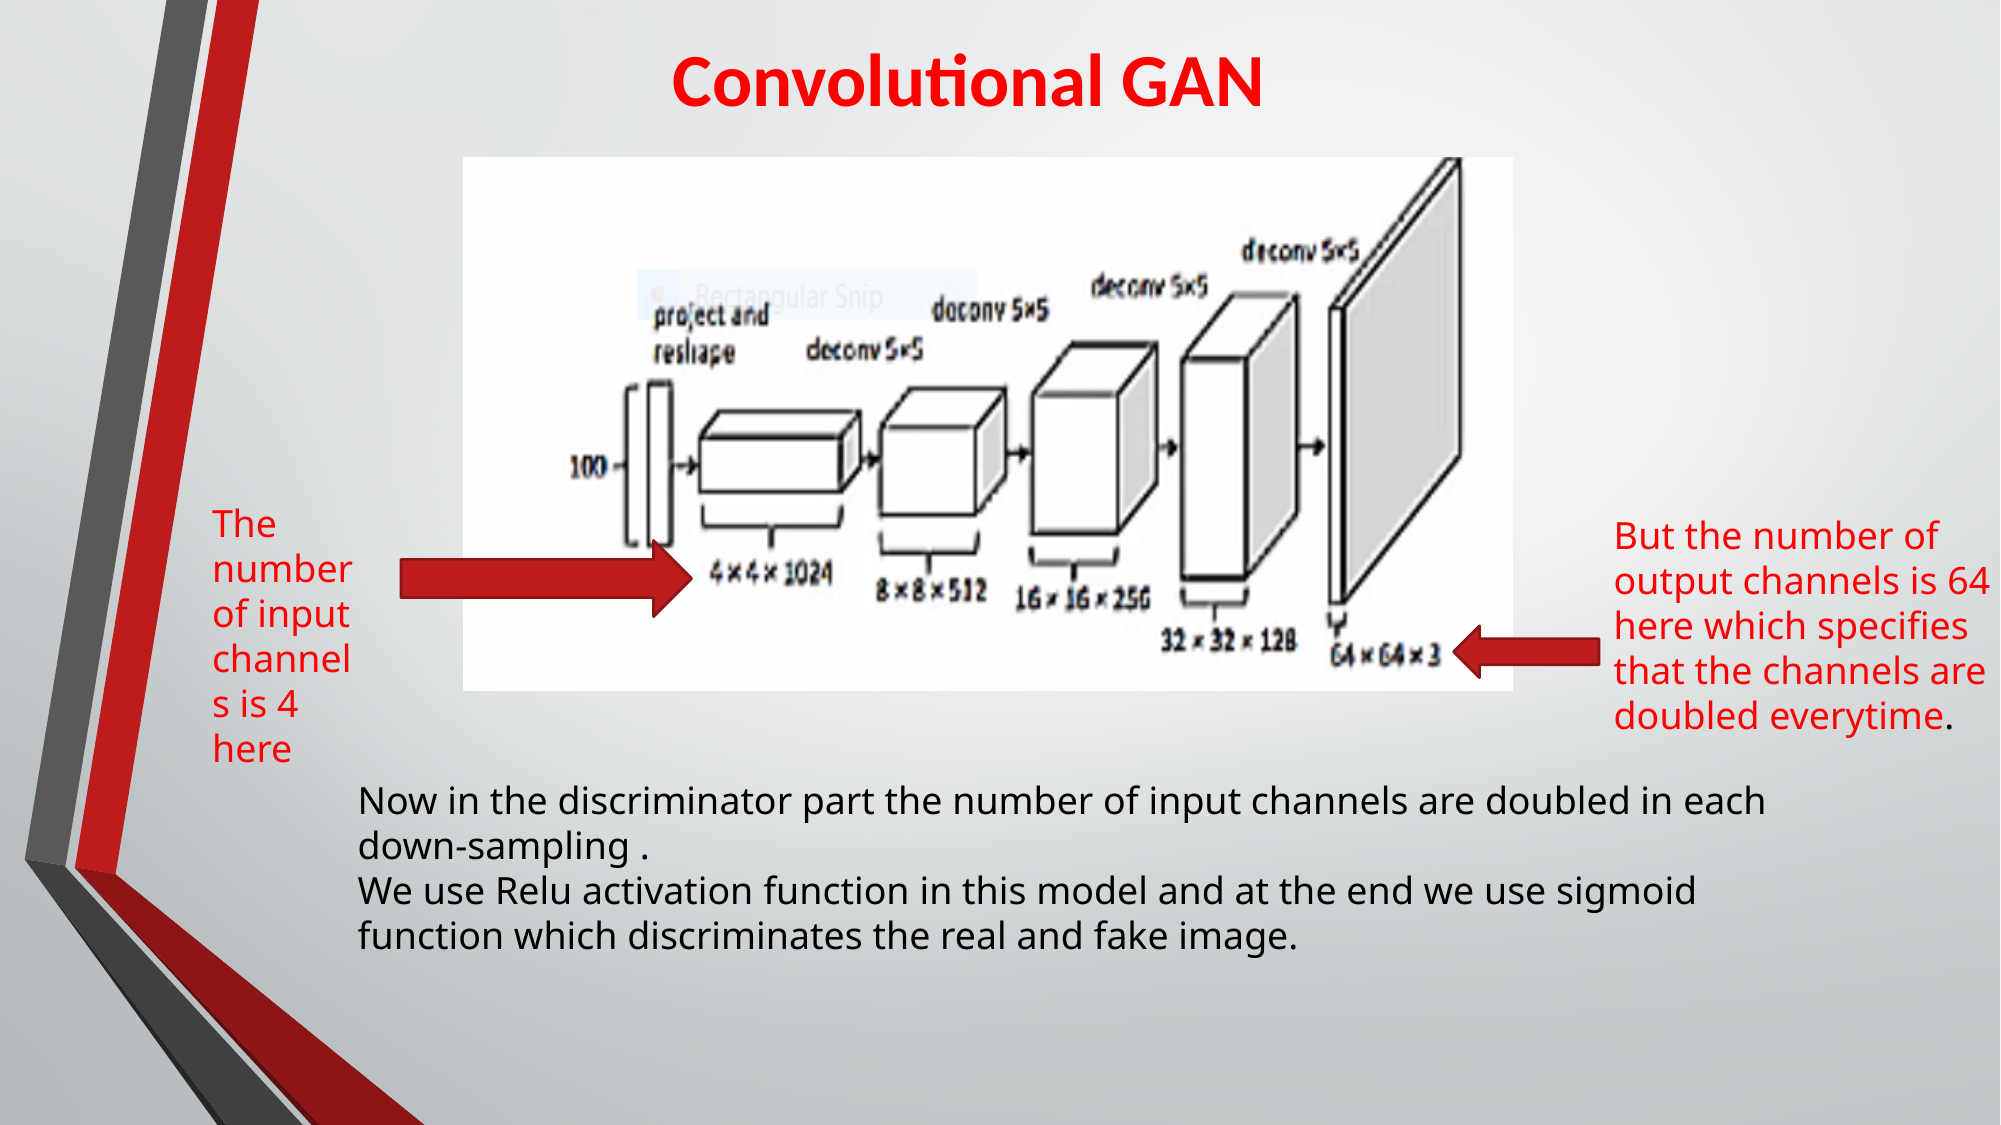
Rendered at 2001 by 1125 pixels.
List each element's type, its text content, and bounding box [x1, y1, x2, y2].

picture [462, 157, 1513, 691]
text_box [399, 558, 462, 599]
text_box The number of input channels is 4 here [197, 492, 381, 778]
text_box [1513, 637, 1598, 667]
text_box But the number of output channels is 64 here which specifies that the channels are doubled everytime. [1598, 504, 2000, 745]
text_box Convolutional GAN [657, 23, 1343, 129]
text_box Now in the discriminator part the number of input channels are doubled in each down-sampling . We use Relu activation function in this model and at the end we use sigmoid function which discriminates the real and fake image. [342, 769, 1865, 965]
